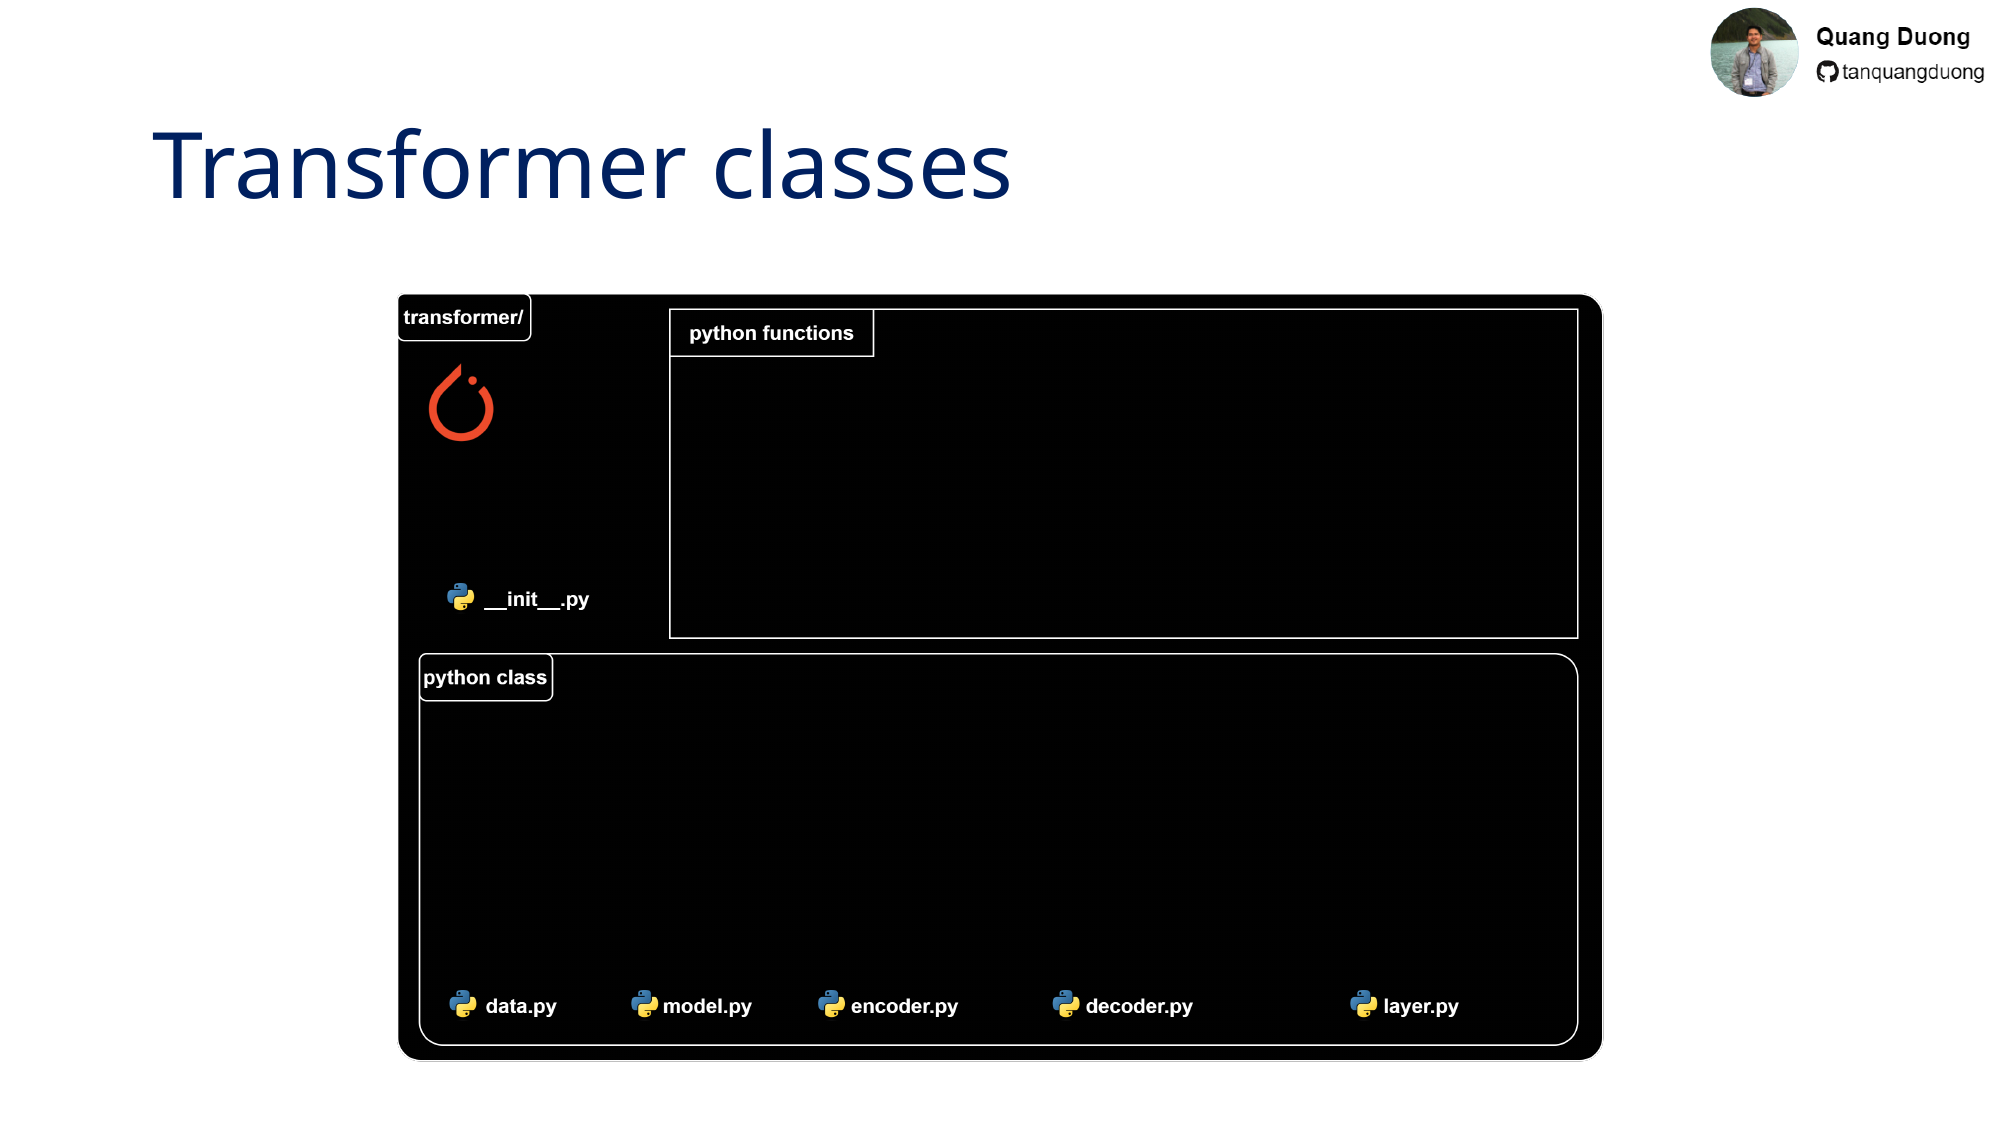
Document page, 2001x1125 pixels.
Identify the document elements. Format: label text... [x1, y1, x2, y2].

picture [380, 276, 1620, 1078]
title Transformer classes [137, 59, 1863, 278]
picture [1704, 6, 1986, 101]
